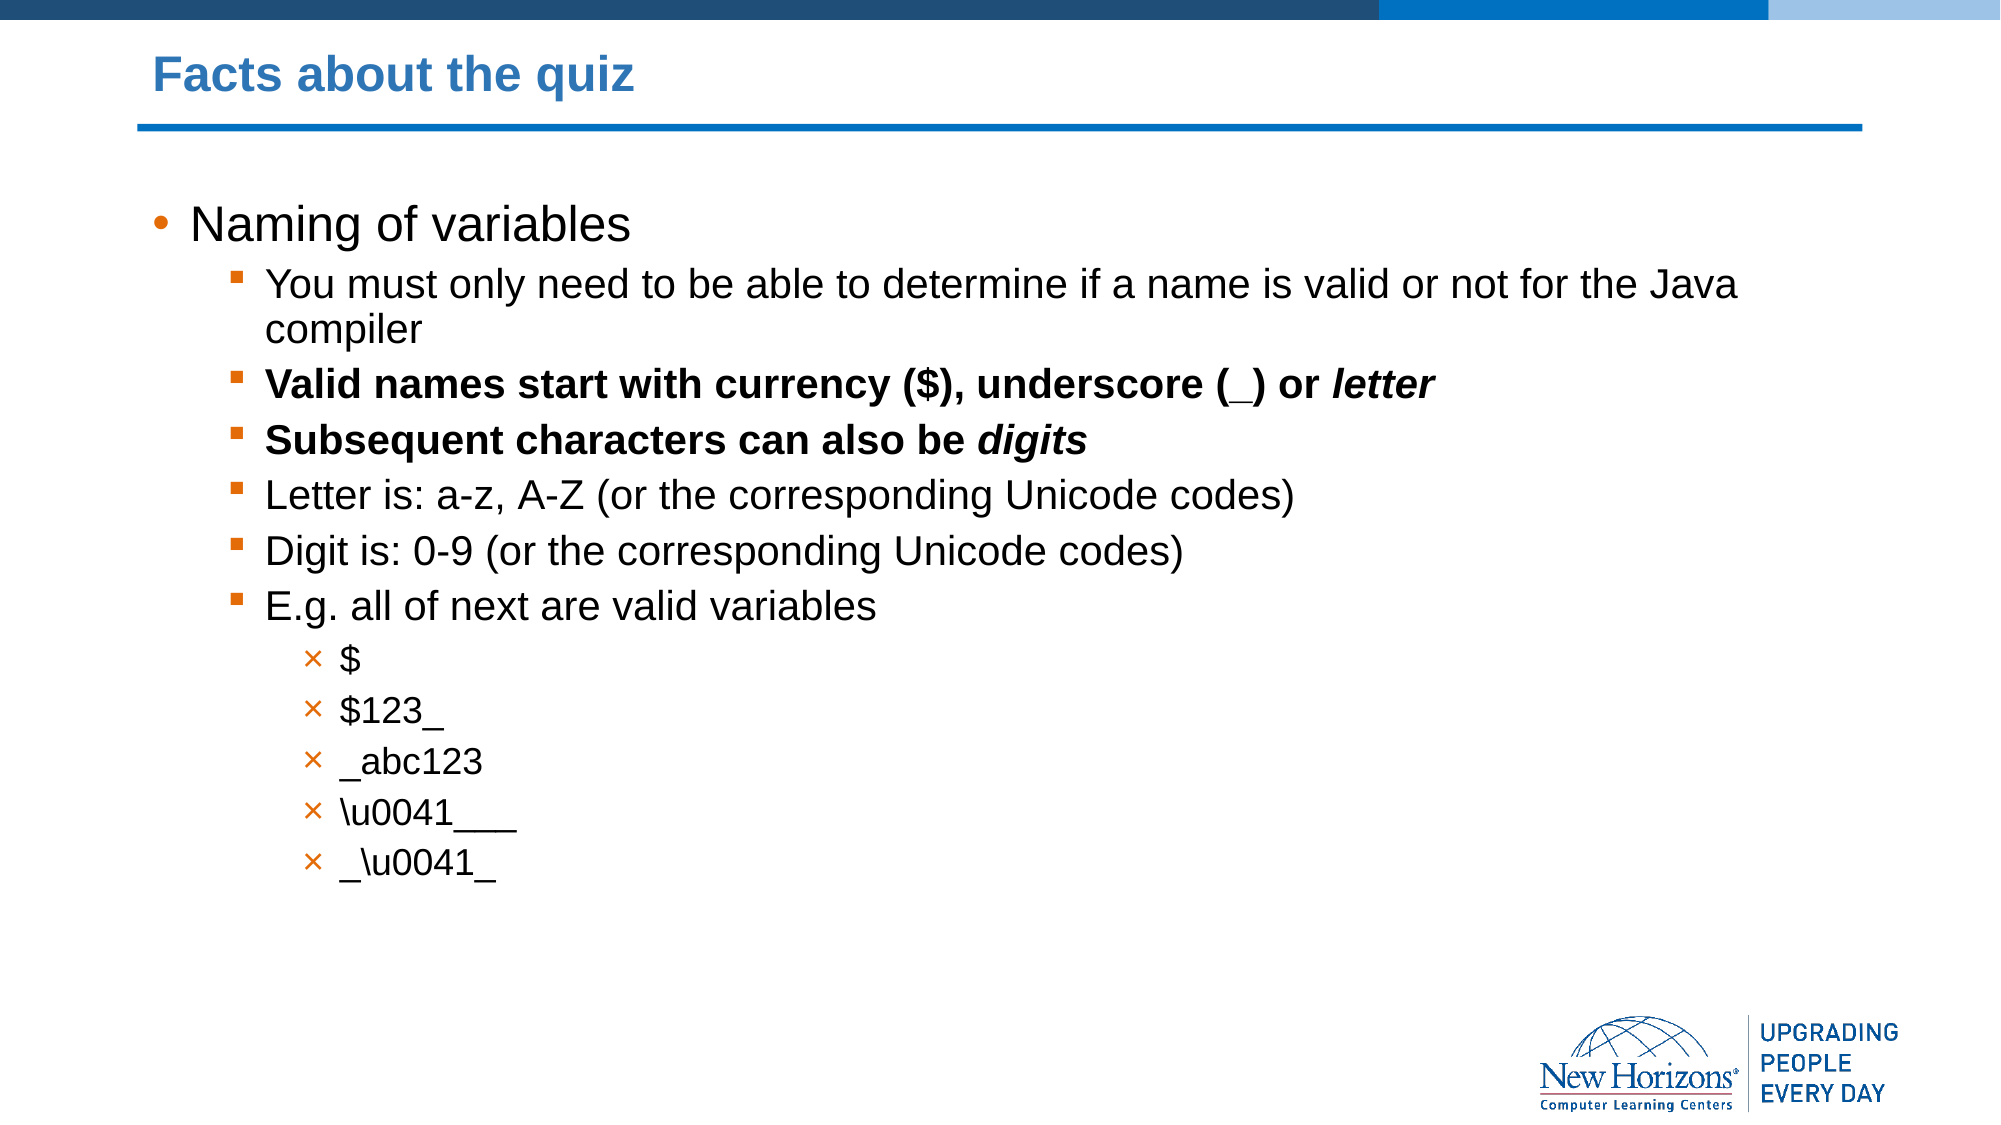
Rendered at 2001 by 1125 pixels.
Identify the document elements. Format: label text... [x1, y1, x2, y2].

title Facts about the quiz [137, 36, 1863, 115]
picture [1537, 1010, 1904, 1114]
list Naming of variables You must only need to be able to determine if a name is valid or not for the Java compiler Valid names start with currency ($), underscore (_) or letter Subsequent characters can also be digits Letter is: a-z, A-Z (or the corresponding Unicode codes) Digit is: 0-9 (or the corresponding Unicode codes) E.g. all of next are valid variables $ $123_ _abc123 \u0041___ _\u0041_ [137, 190, 1863, 1013]
